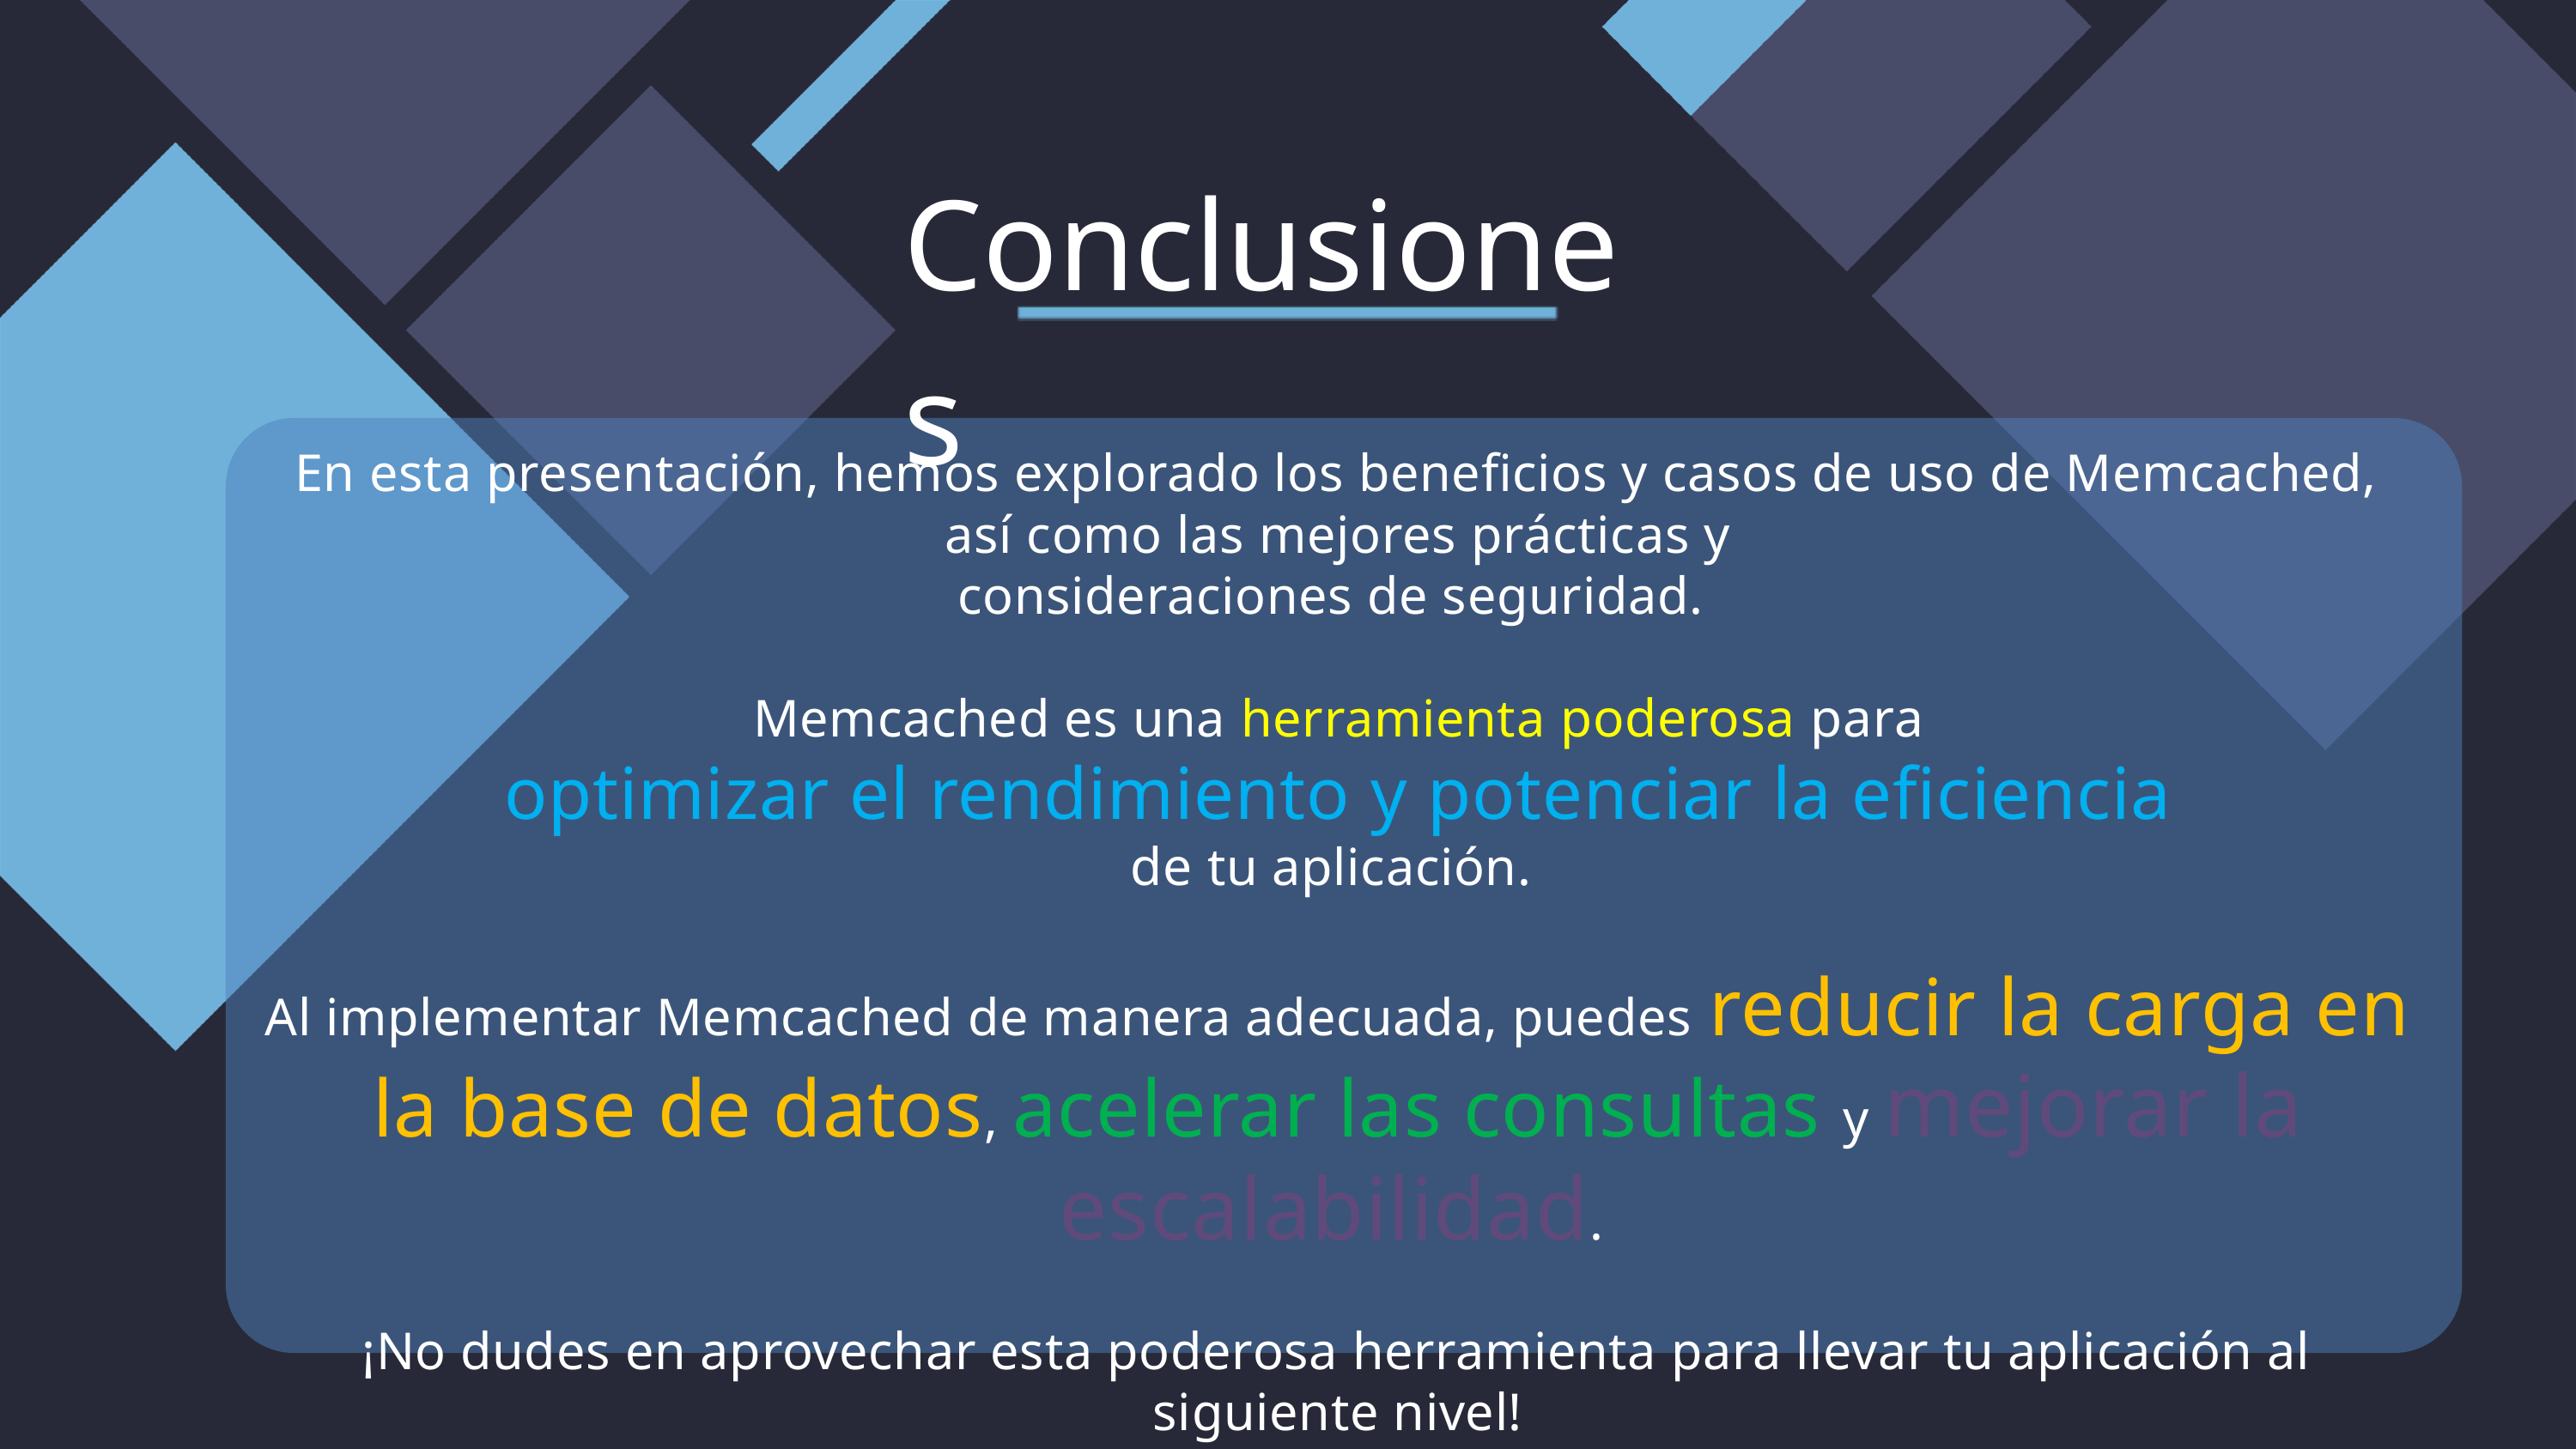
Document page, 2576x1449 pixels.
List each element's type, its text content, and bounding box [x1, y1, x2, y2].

text_box [0, 0, 1182, 1059]
text_box Conclusiones [903, 141, 1671, 490]
text_box [225, 417, 903, 1344]
text_box [1593, 0, 2576, 760]
text_box En esta presentación, hemos explorado los beneﬁcios y casos de uso de Memcached, así como las mejores prácticas y consideraciones de seguridad. Memcached es una herramienta poderosa para optimizar el rendimiento y potenciar la eﬁciencia de tu aplicación. Al implementar Memcached de manera adecuada, puedes reducir la carga en la base de datos, acelerar las consultas y mejorar la escalabilidad. ¡No dudes en aprovechar esta poderosa herramienta para llevar tu aplicación al siguiente nivel! [259, 440, 2418, 1440]
text_box [1671, 417, 2463, 1349]
